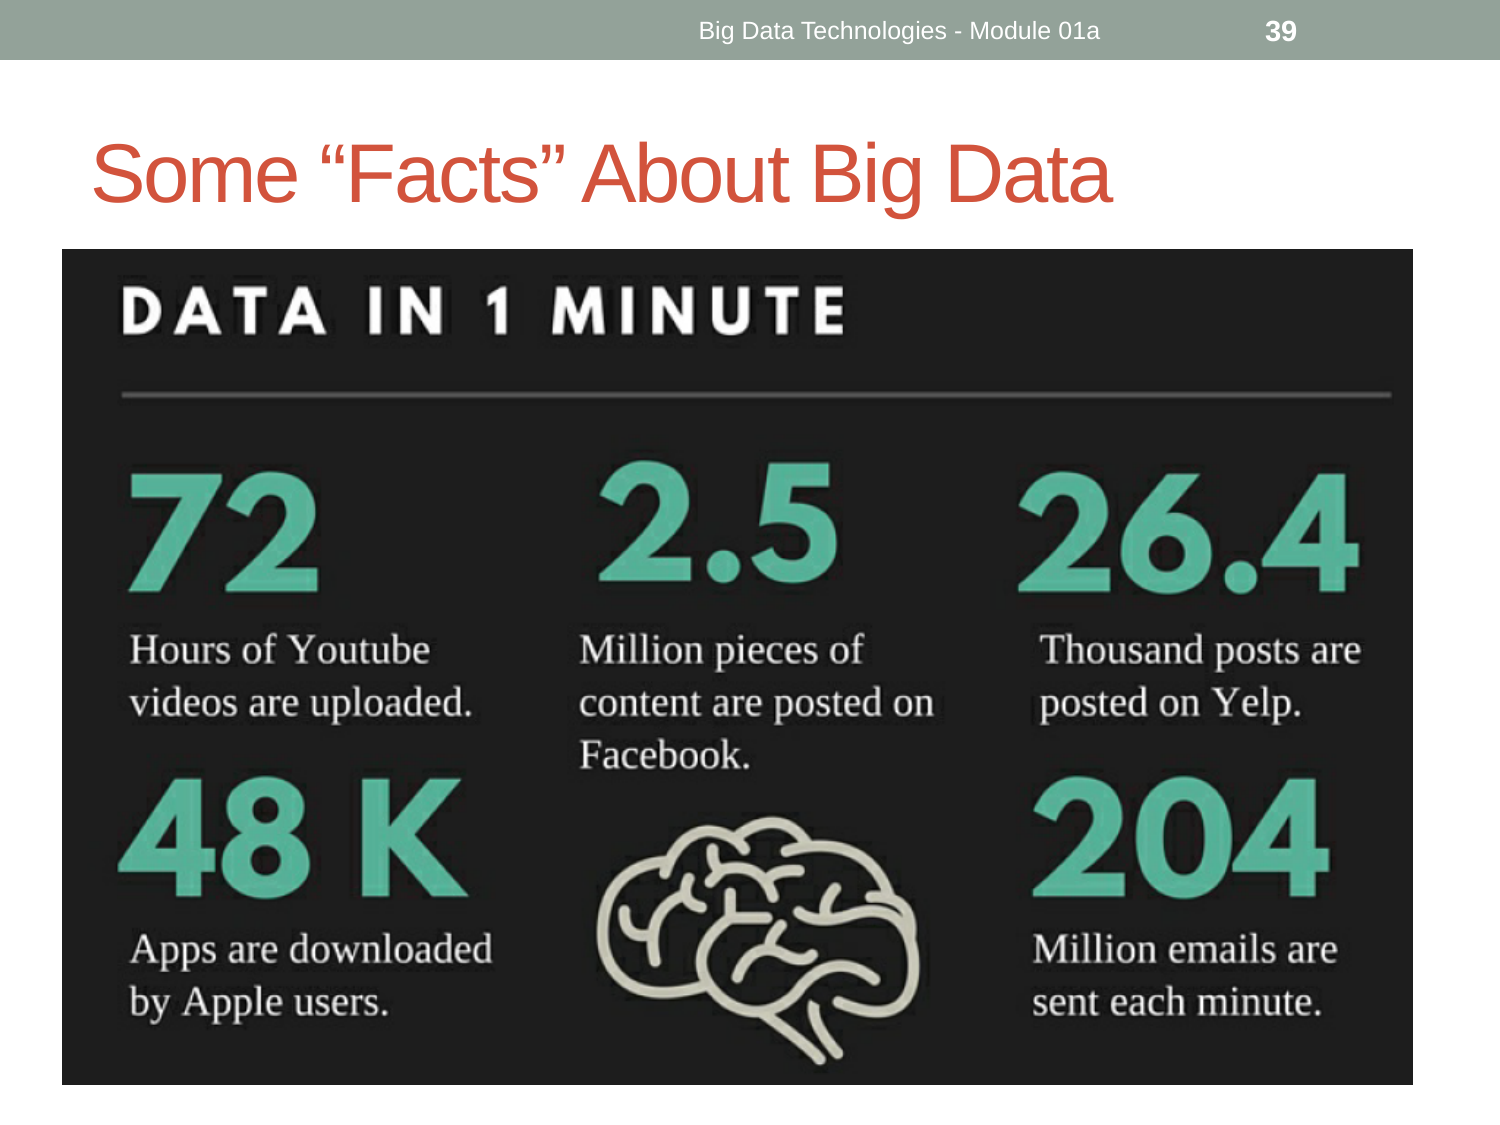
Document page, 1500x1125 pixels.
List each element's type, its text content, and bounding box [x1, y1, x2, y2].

footer Big Data Technologies - Module 01a [562, 3, 1238, 57]
slide_number 39 [1250, 3, 1425, 57]
title Some “Facts” About Big Data [75, 87, 1425, 250]
picture [62, 249, 1413, 1085]
